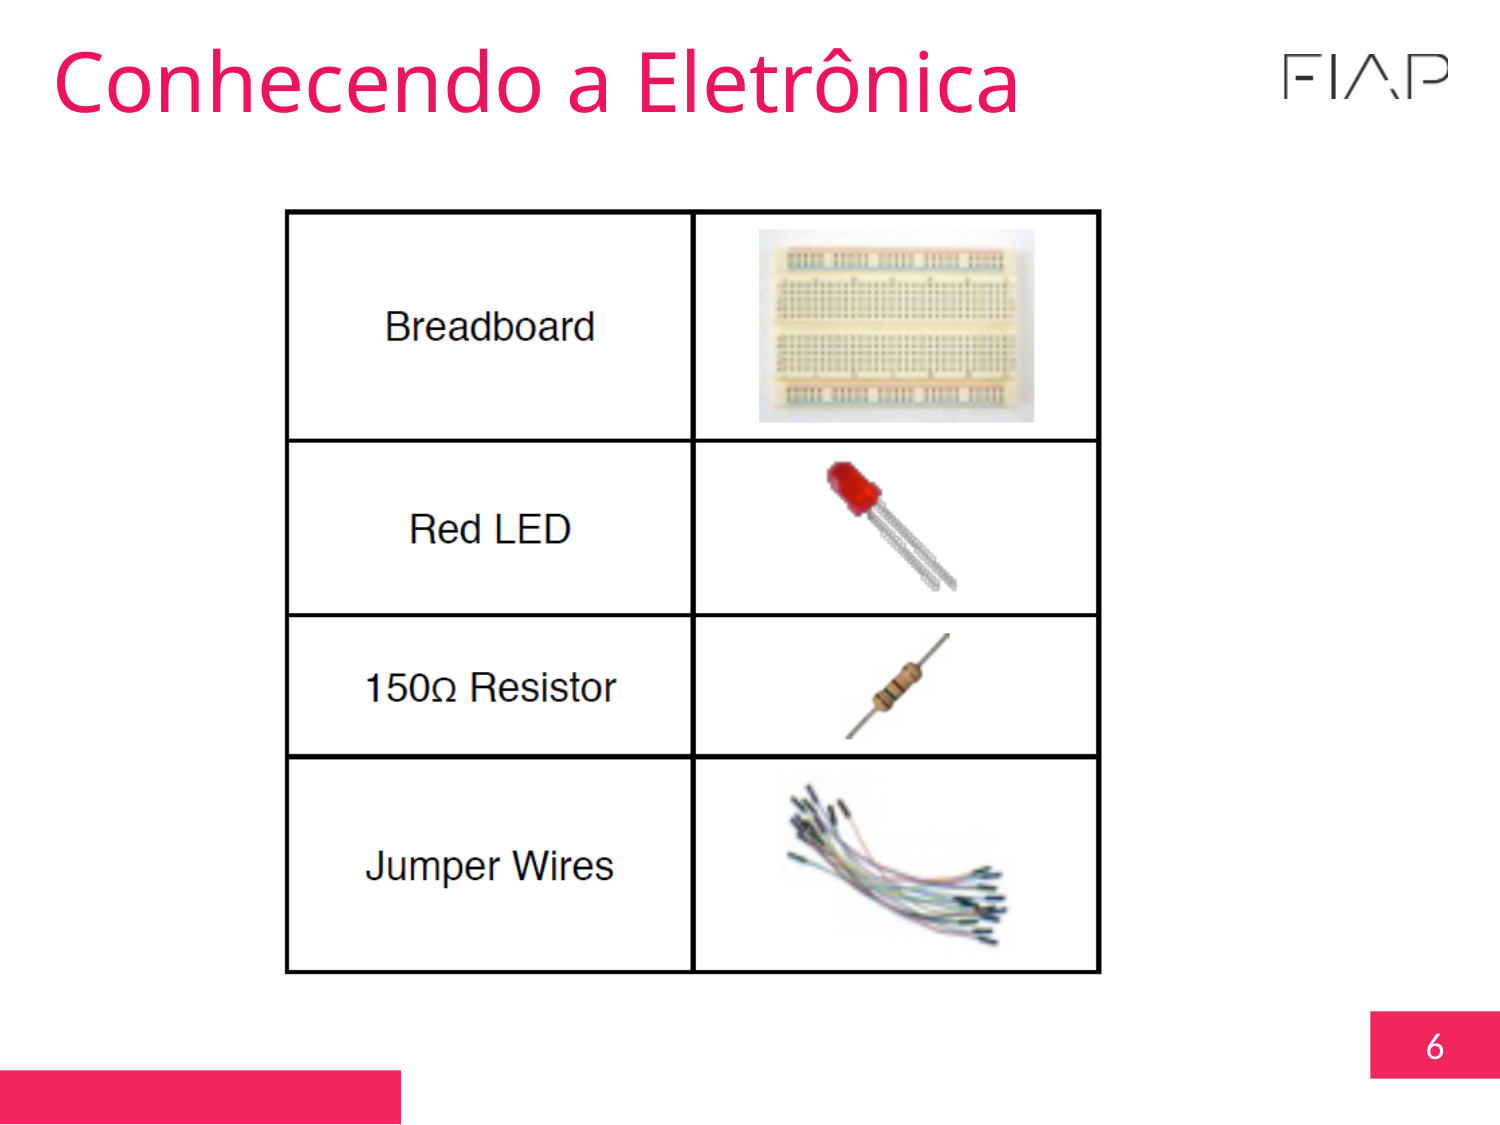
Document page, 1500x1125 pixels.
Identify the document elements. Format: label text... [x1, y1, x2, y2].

text_box Conhecendo a Eletrônica [37, 21, 1075, 137]
picture [265, 196, 1107, 989]
